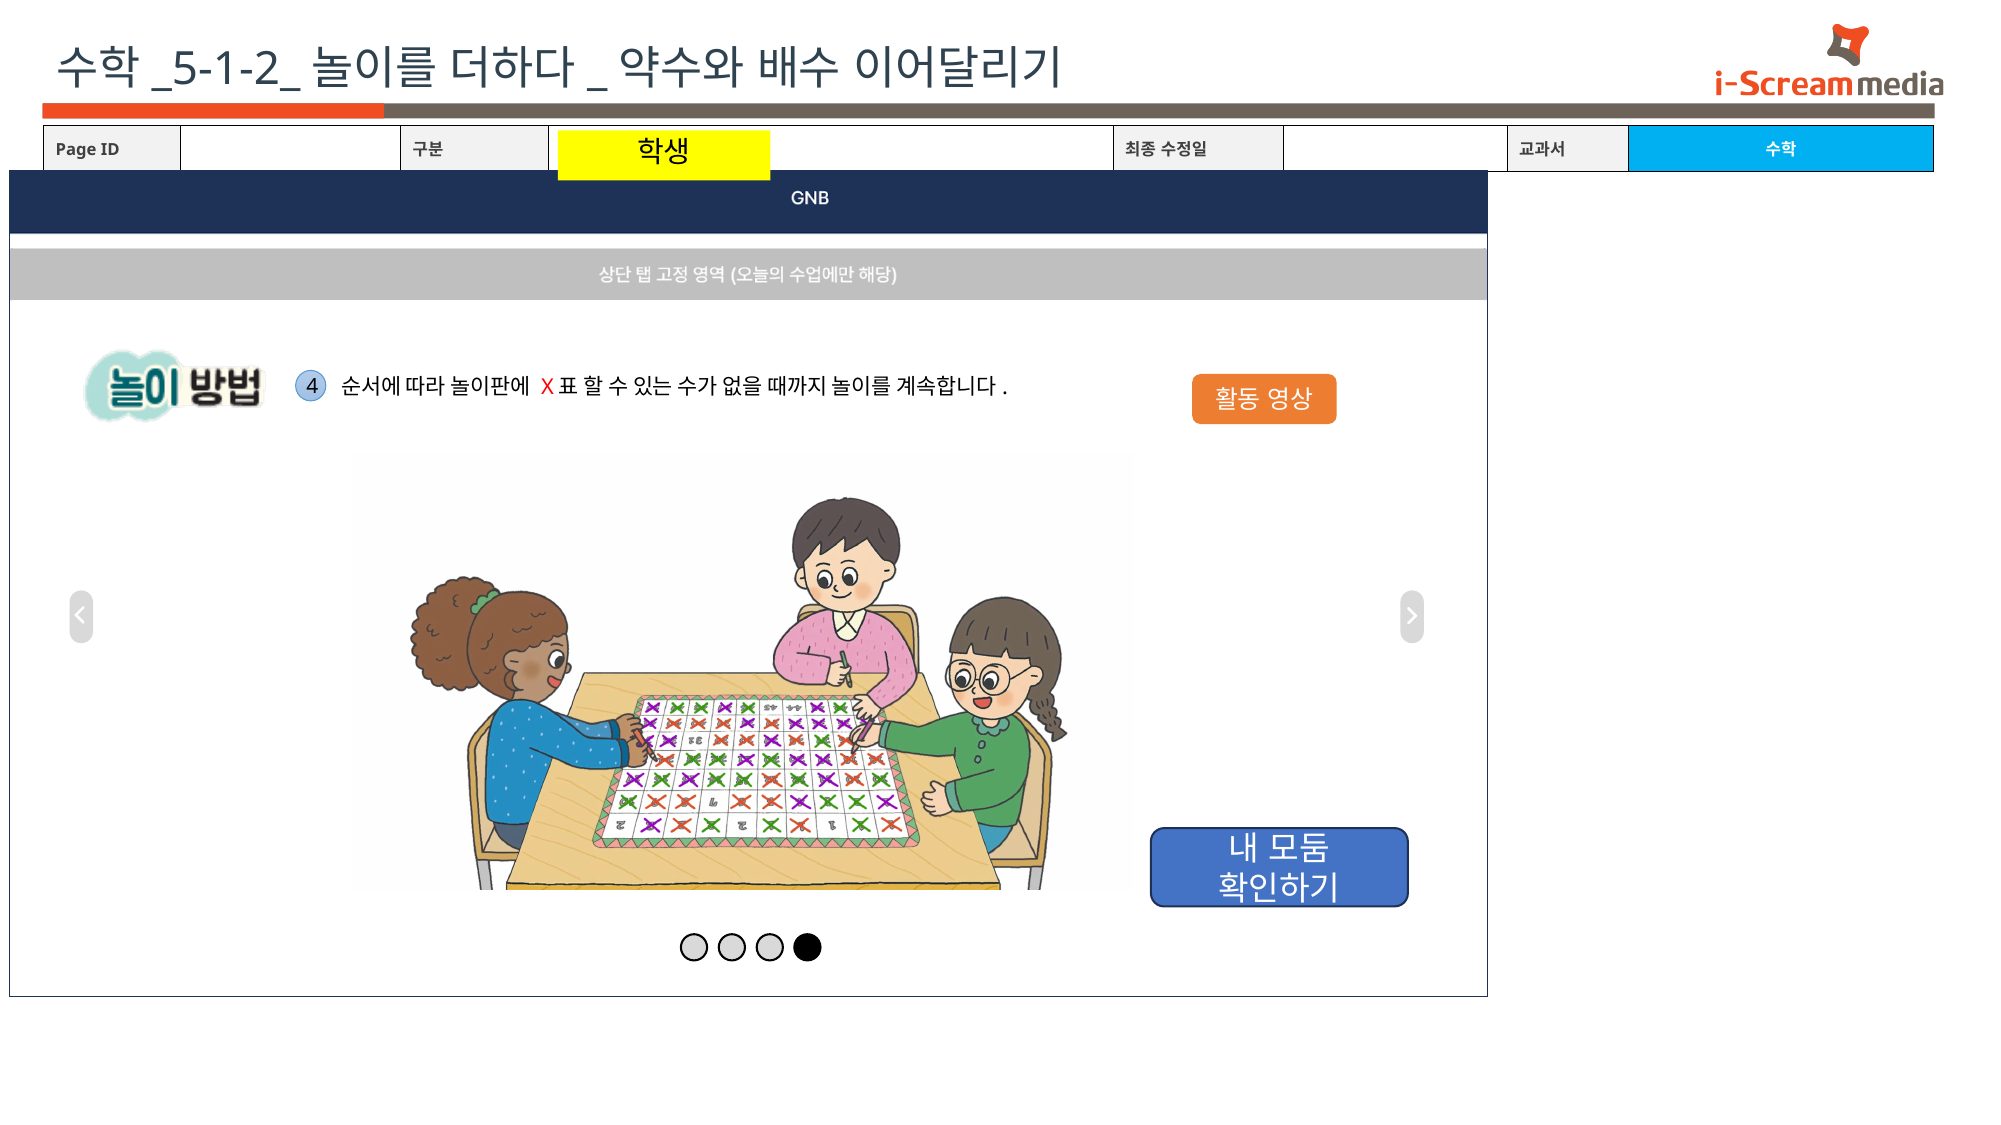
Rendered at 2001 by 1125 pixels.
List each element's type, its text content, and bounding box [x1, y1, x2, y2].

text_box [680, 934, 821, 961]
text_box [303, 357, 1342, 404]
text_box 활동 영상 [1191, 404, 1338, 426]
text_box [69, 590, 93, 644]
picture [10, 171, 1487, 996]
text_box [1400, 590, 1424, 644]
title 수학_5-1-2_놀이를 더하다_약수와 배수 이어달리기 [41, 44, 1683, 95]
picture [1715, 23, 1944, 96]
text_box 내 모둠 확인하기 [1149, 827, 1409, 908]
text_box 학생 [557, 130, 771, 181]
